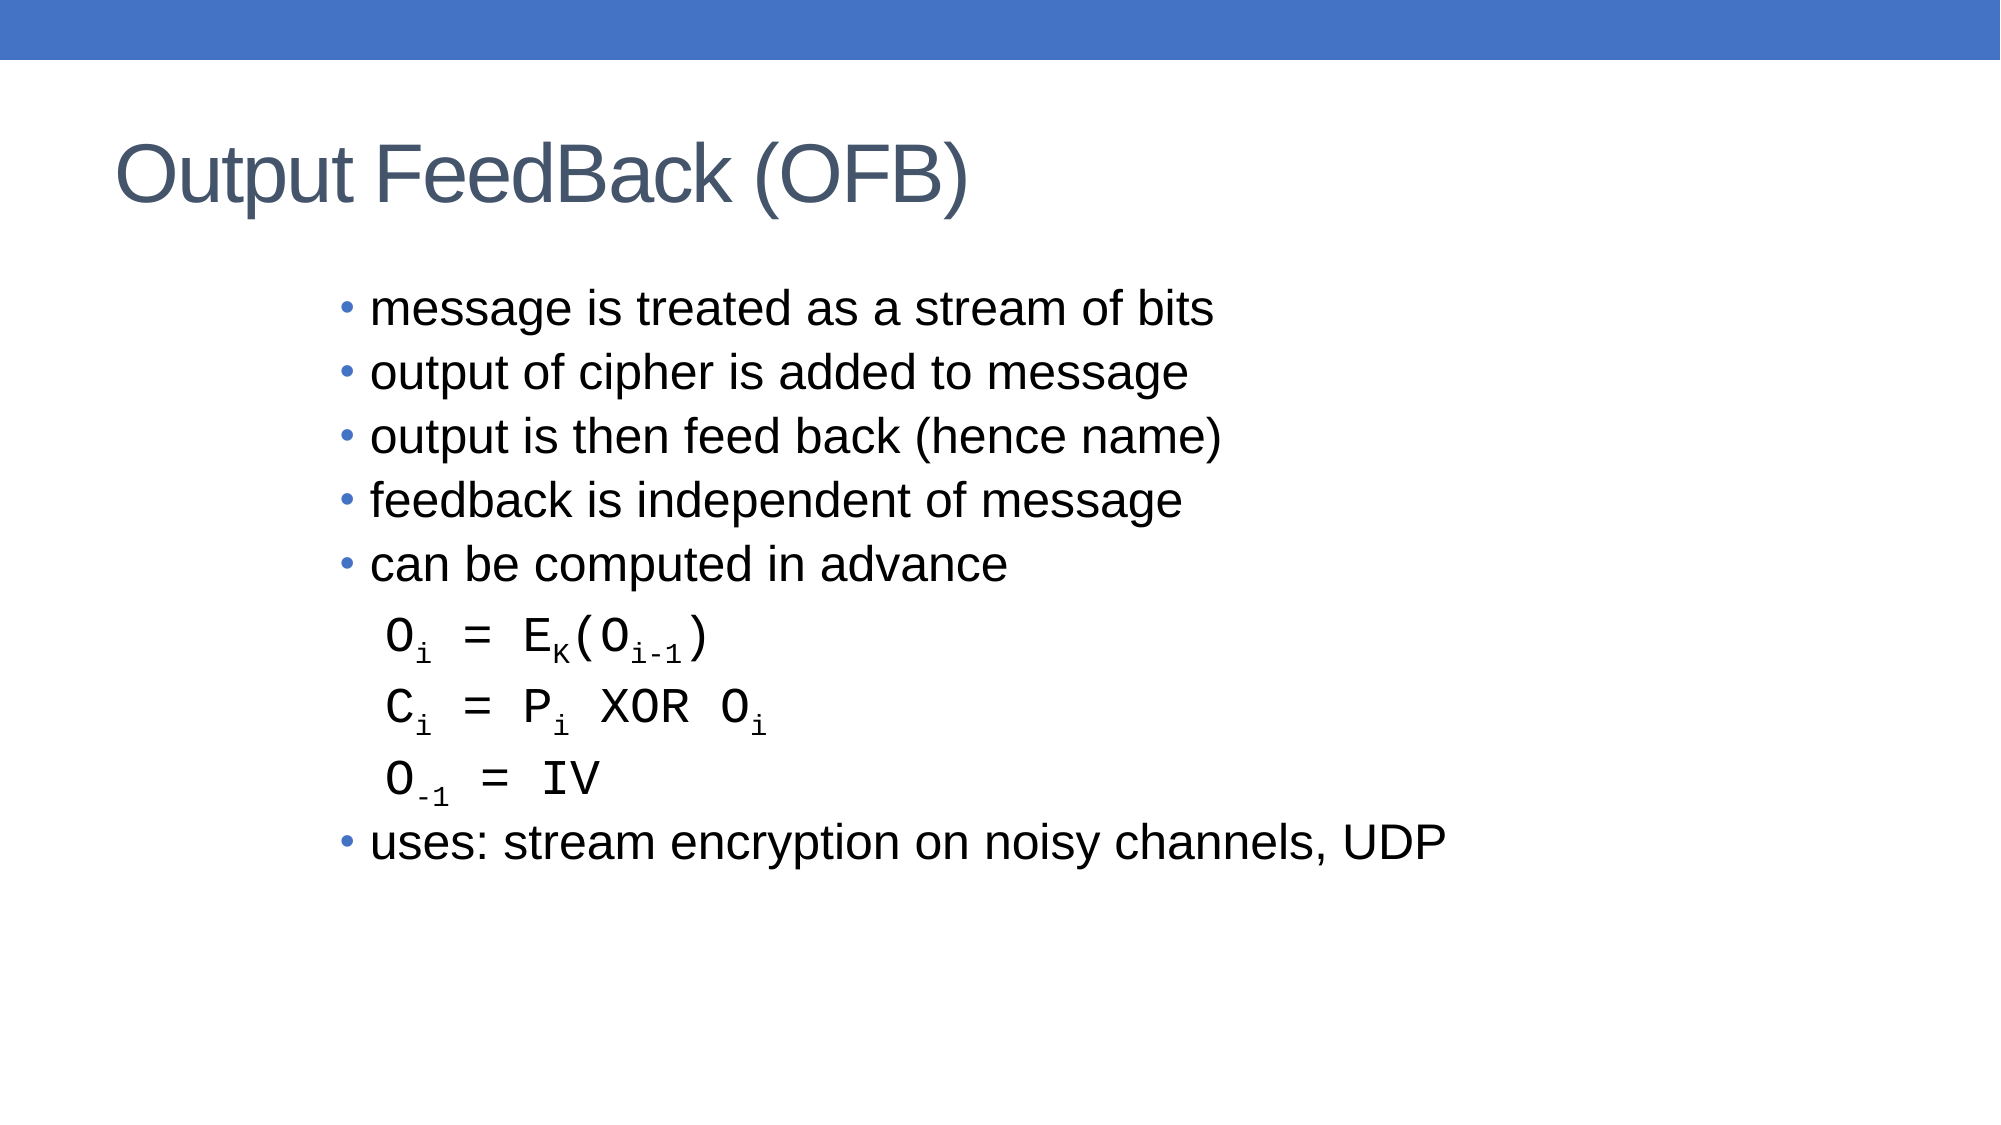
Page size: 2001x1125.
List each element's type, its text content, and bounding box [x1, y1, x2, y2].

title Output FeedBack (OFB) [99, 87, 1900, 250]
list message is treated as a stream of bits output of cipher is added to message output is then feed back (hence name) feedback is independent of message can be computed in advance Oi = EK(Oi-1) Ci = Pi XOR Oi O-1 = IV uses: stream encryption on noisy channels, UDP [324, 275, 1713, 1063]
